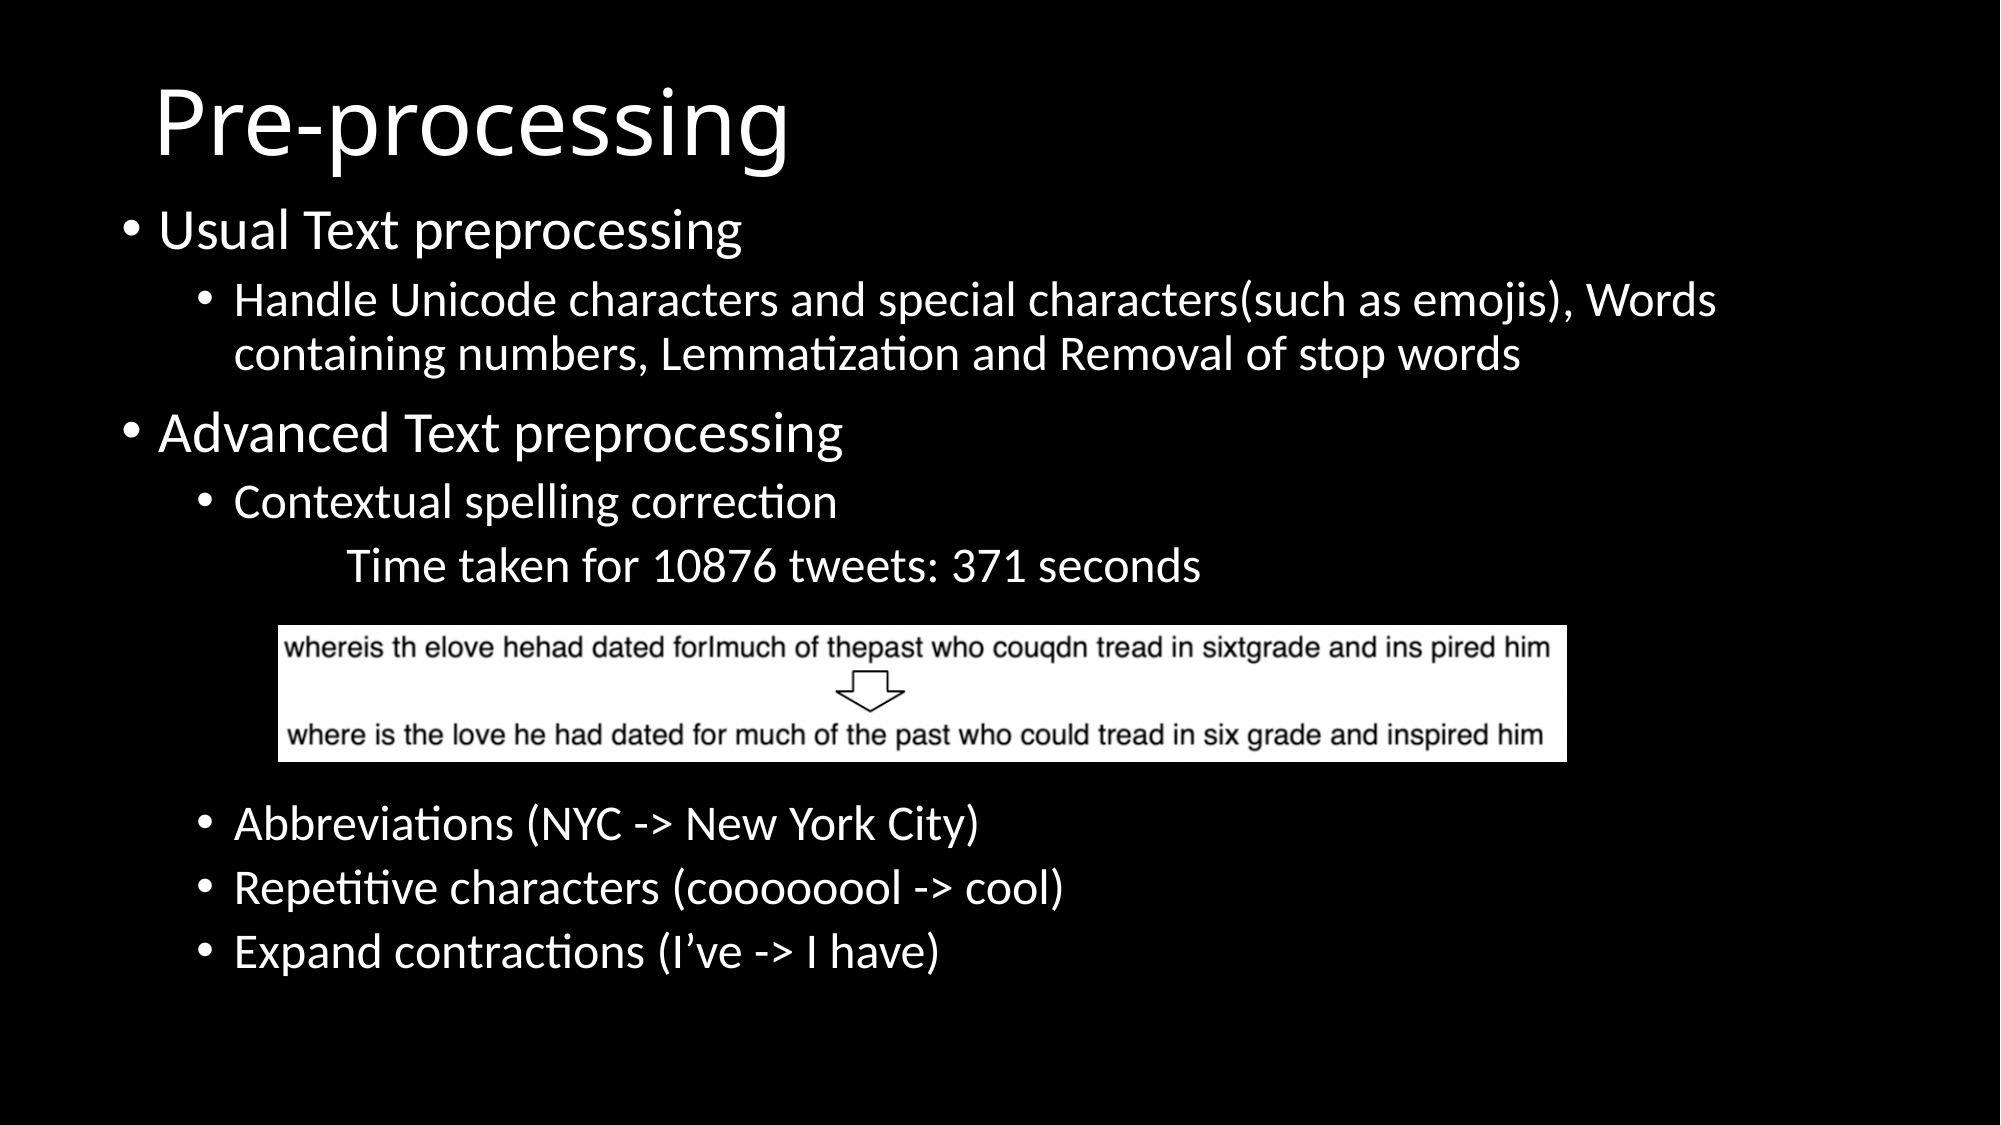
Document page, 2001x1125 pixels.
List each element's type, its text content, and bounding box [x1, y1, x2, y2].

picture [278, 625, 1567, 762]
text_box Usual Text preprocessing Handle Unicode characters and special characters(such as emojis), Words containing numbers, Lemmatization and Removal of stop words Advanced Text preprocessing Contextual spelling correction Time taken for 10876 tweets: 371 seconds Abbreviations (NYC -> New York City) Repetitive characters (coooooool -> cool) Expand contractions (I’ve -> I have) [106, 192, 1936, 1060]
title Pre-processing [137, 59, 1863, 192]
